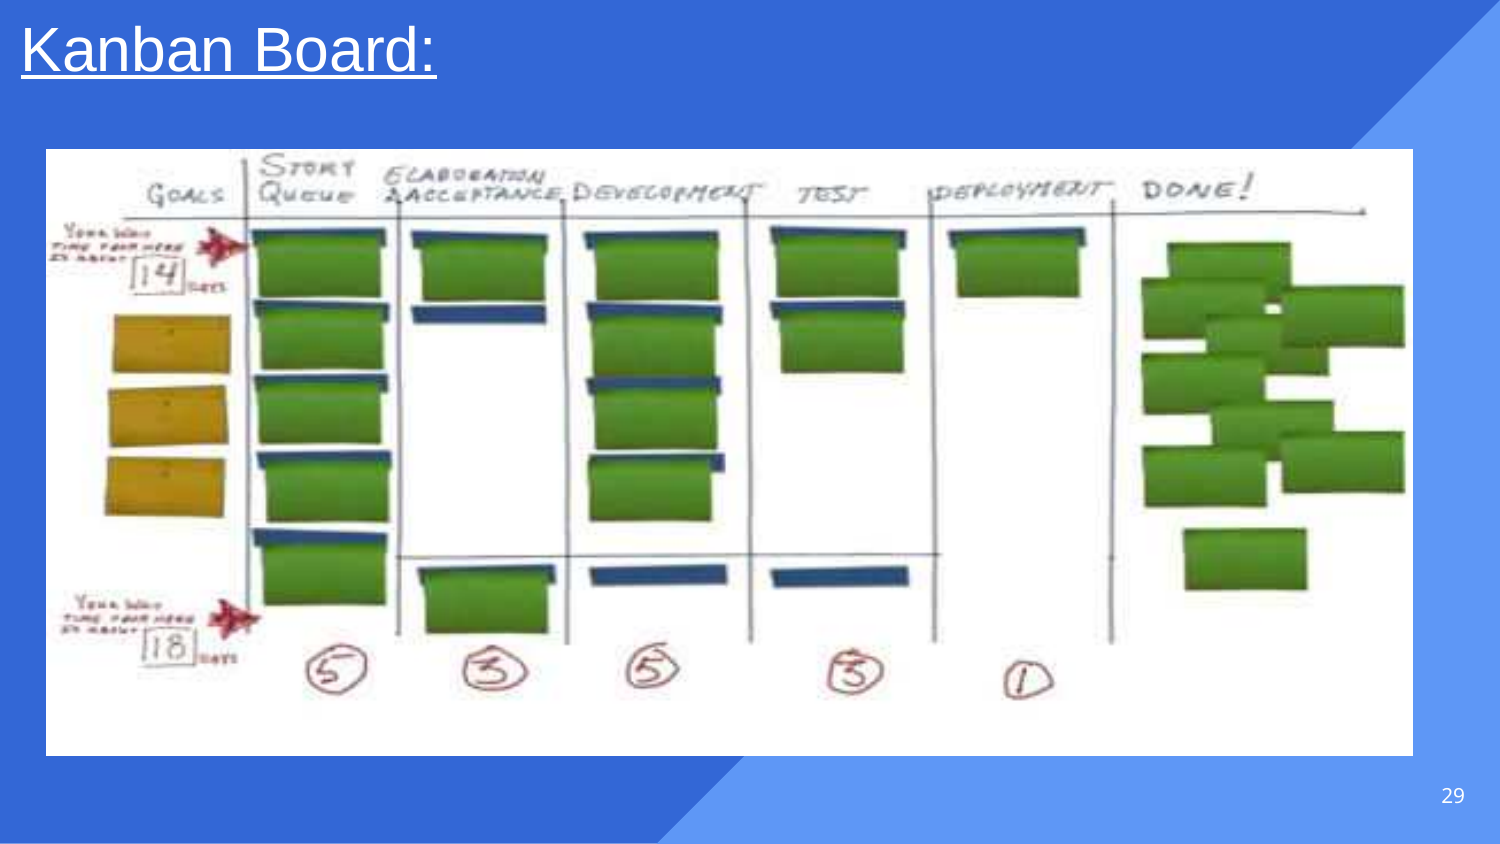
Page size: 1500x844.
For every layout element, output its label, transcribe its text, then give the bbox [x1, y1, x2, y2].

slide_number ‹#› [1389, 764, 1480, 830]
text_box Kanban Board: [5, 0, 1282, 121]
picture [45, 148, 1413, 756]
